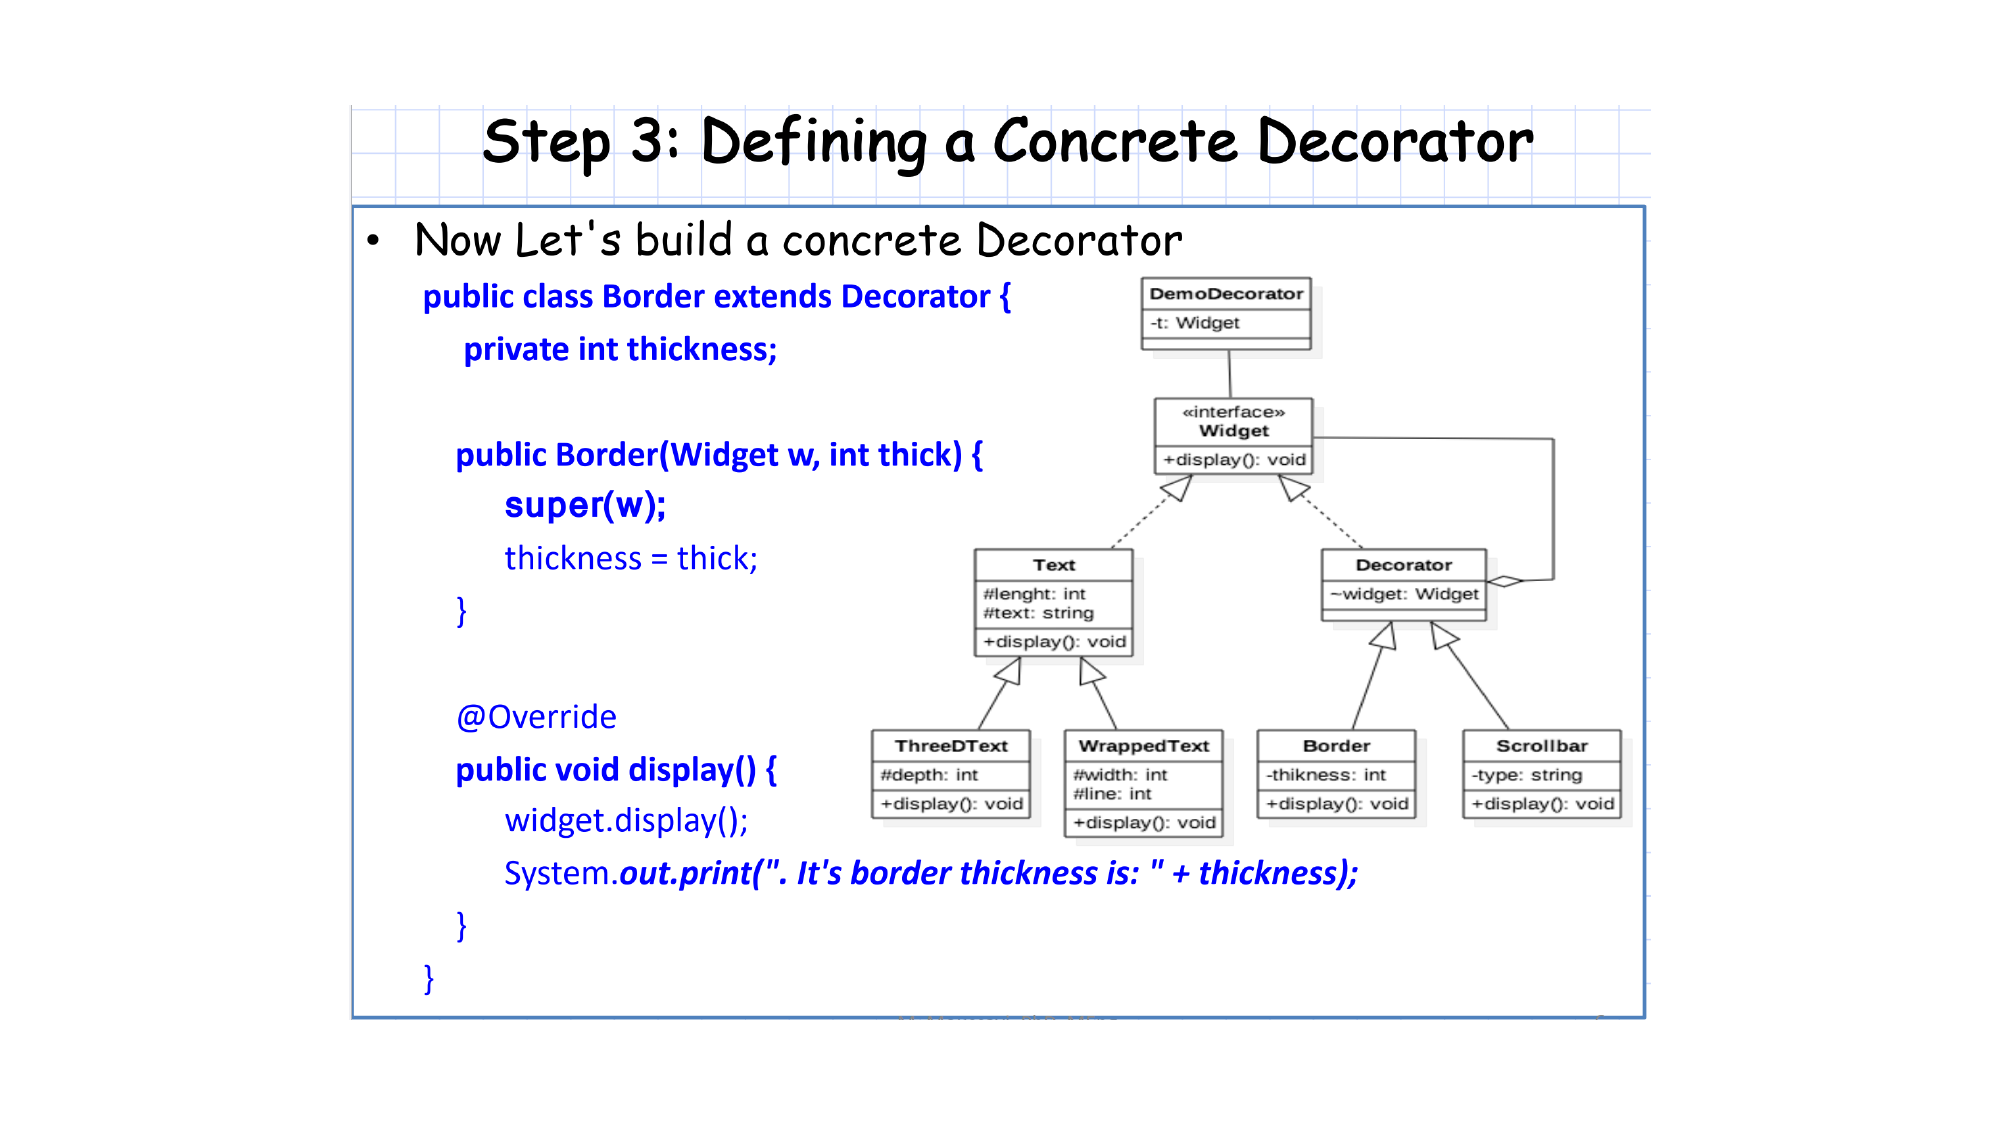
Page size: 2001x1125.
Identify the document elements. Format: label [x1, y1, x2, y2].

list [349, 104, 1651, 1020]
